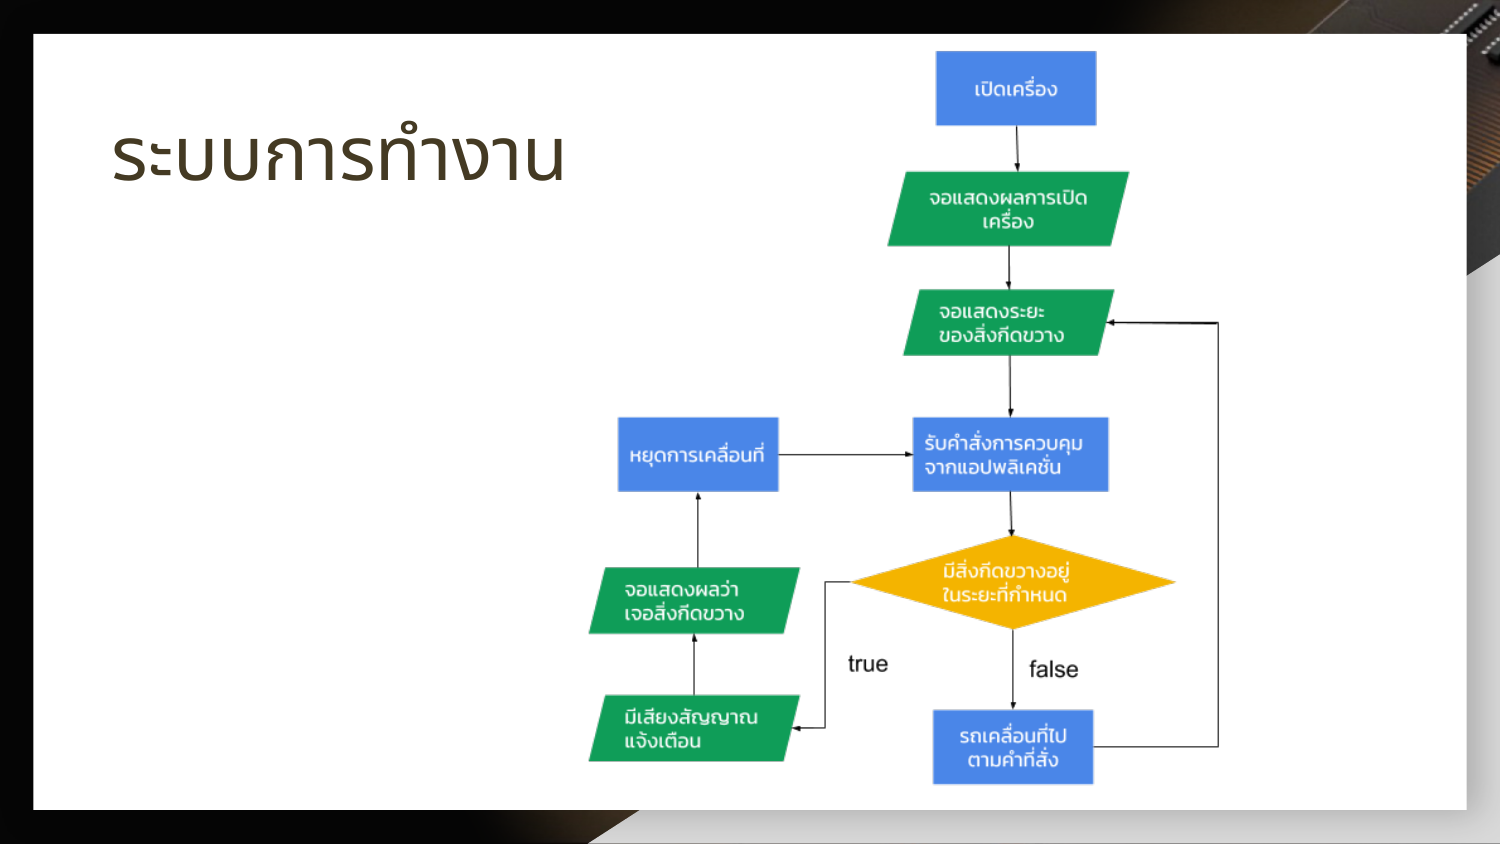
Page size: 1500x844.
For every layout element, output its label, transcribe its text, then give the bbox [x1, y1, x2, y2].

text_box ระบบการทำงาน [96, 90, 559, 207]
picture [0, 0, 1500, 844]
